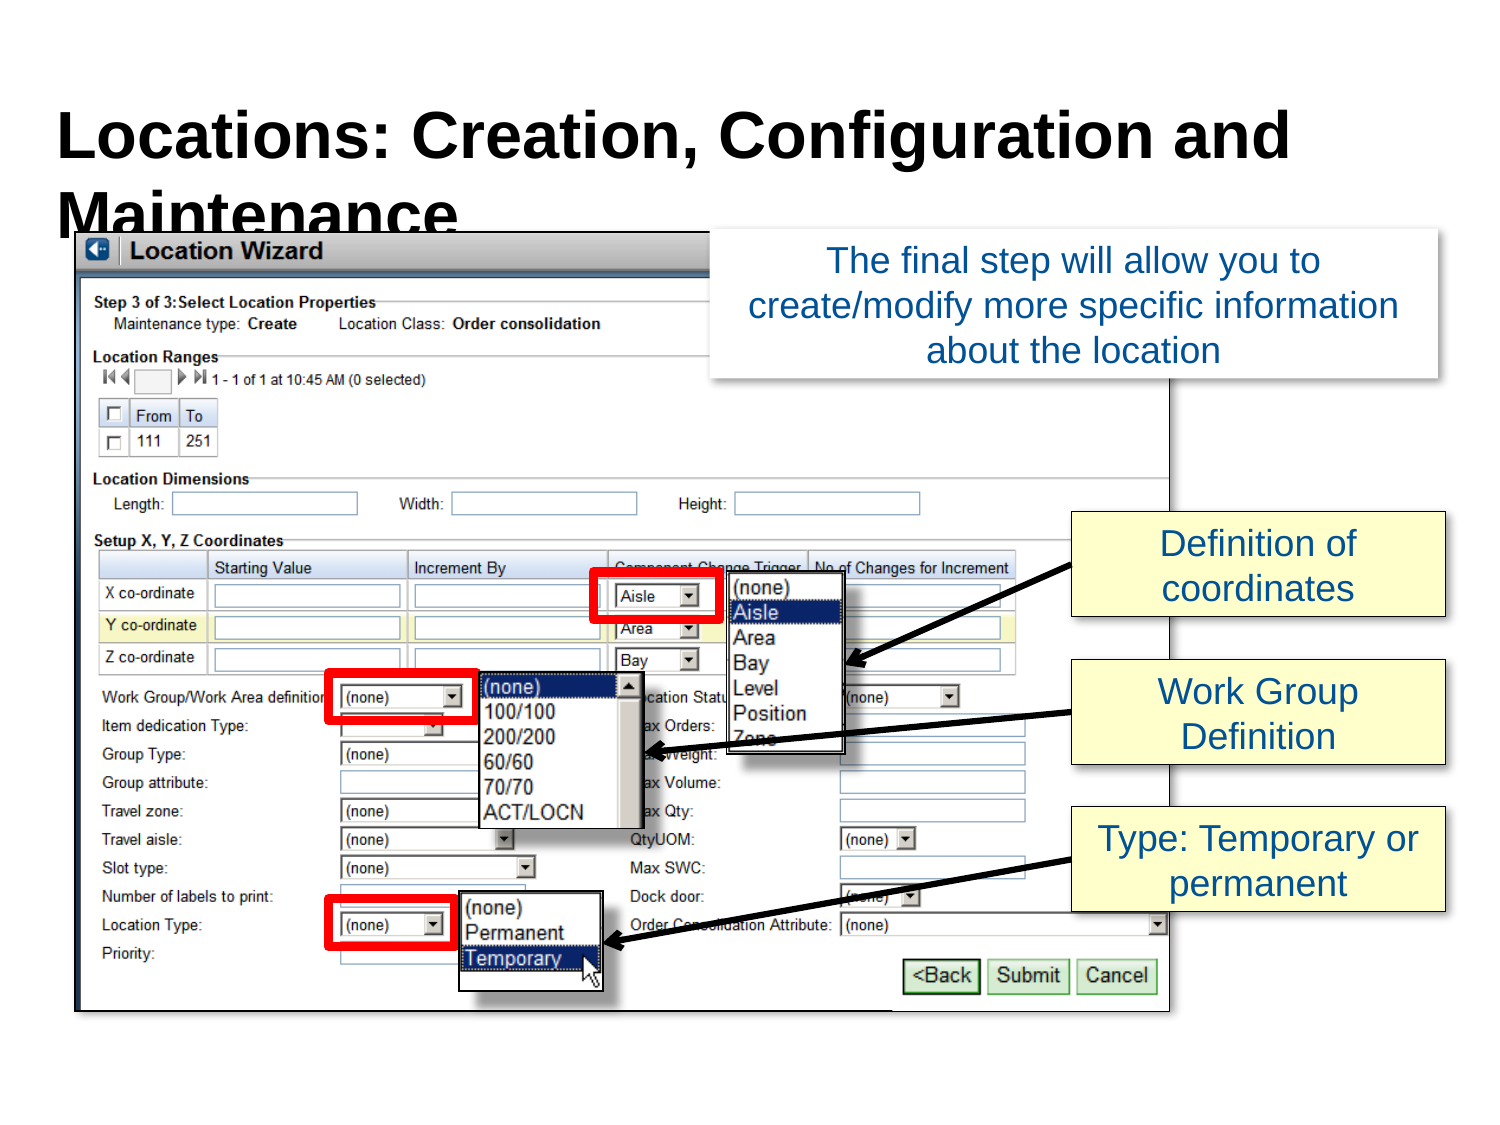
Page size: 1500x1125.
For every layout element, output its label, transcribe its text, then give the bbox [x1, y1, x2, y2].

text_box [643, 659, 1446, 796]
title Locations: Creation, Configuration and Maintenance [40, 83, 1440, 194]
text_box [328, 672, 641, 828]
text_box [328, 891, 596, 991]
picture [75, 232, 1170, 1011]
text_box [601, 806, 1446, 1005]
picture [645, 796, 1170, 806]
text_box The final step will allow you to create/modify more specific information about the location [709, 228, 1438, 379]
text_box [592, 571, 838, 671]
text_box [843, 511, 1446, 659]
